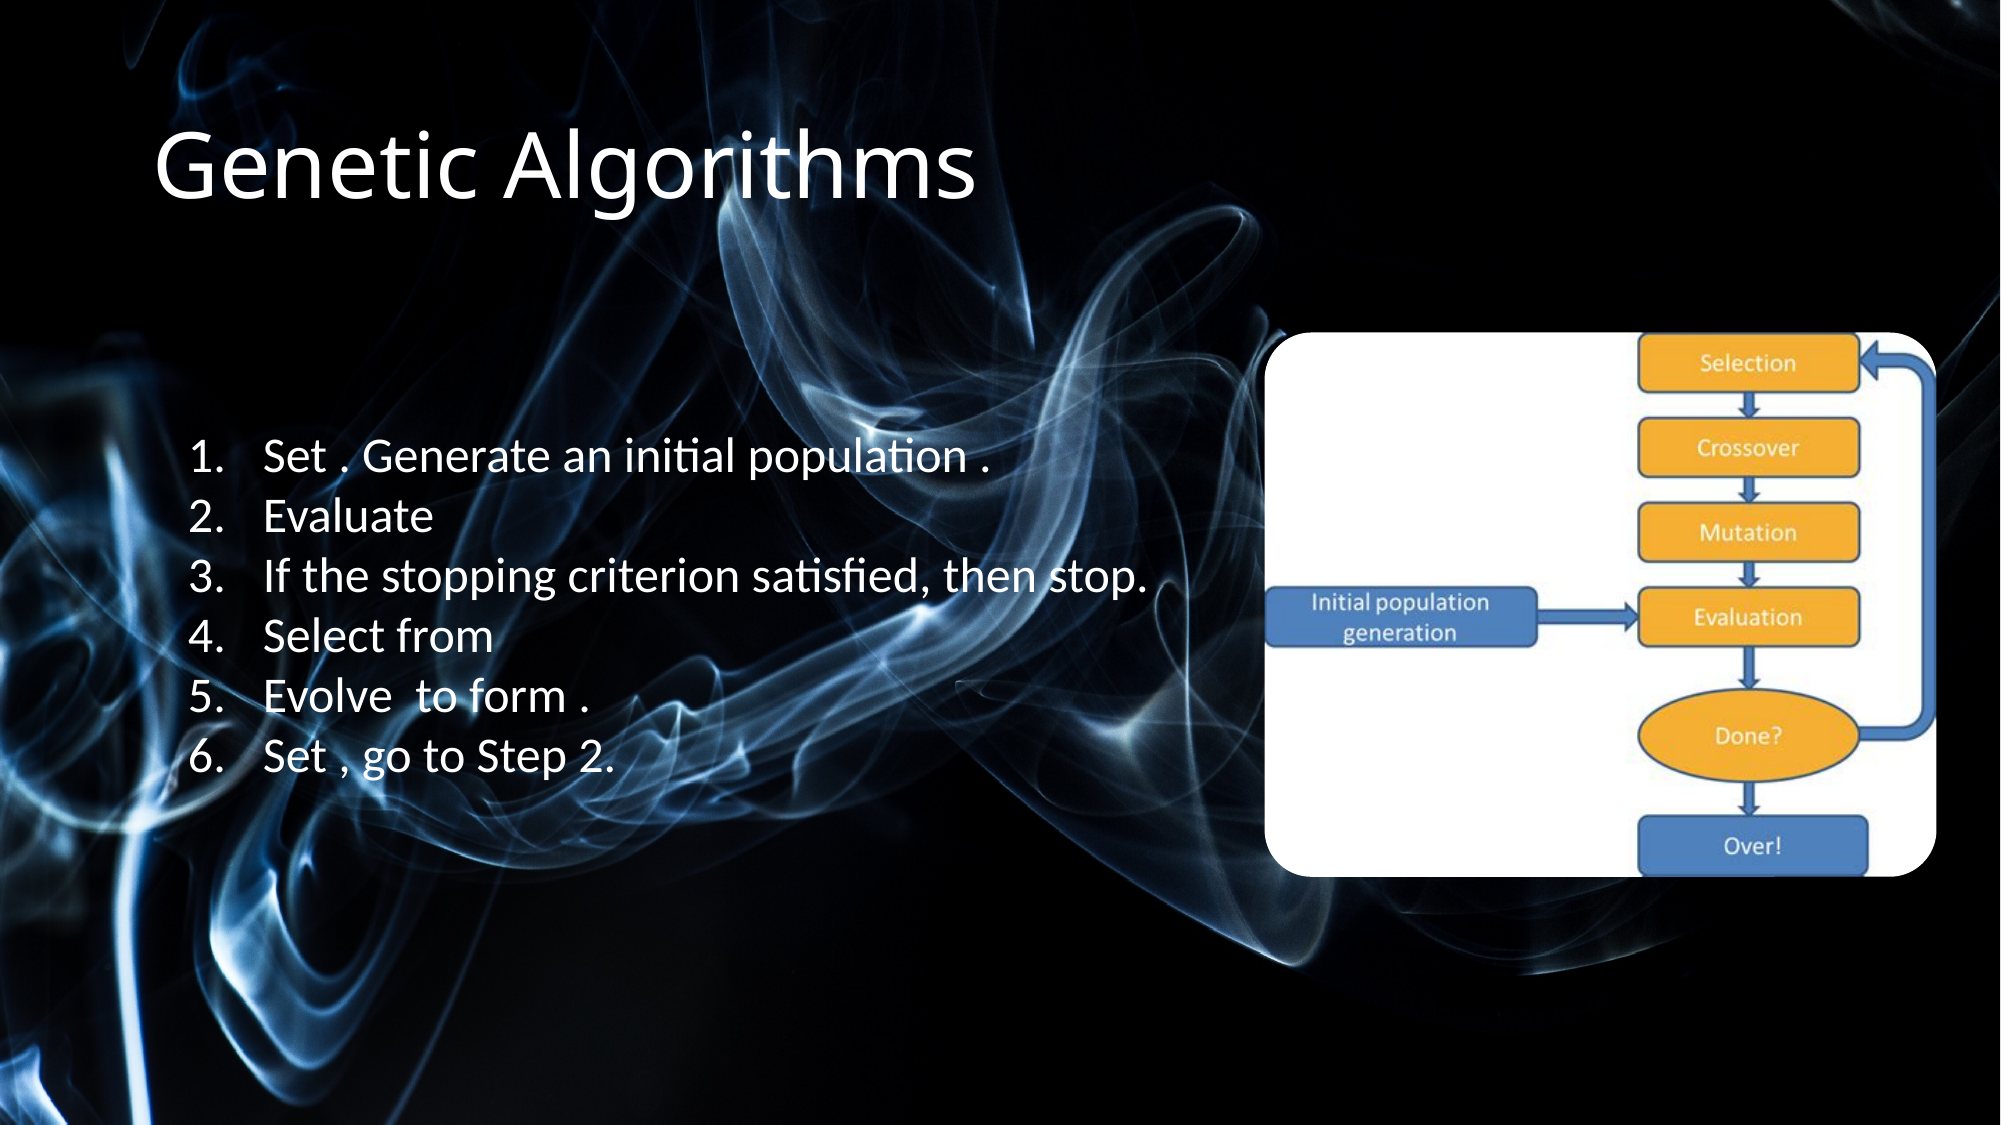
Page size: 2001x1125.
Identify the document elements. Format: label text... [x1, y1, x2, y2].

picture [0, 0, 2001, 1125]
title Genetic Algorithms [137, 59, 1863, 278]
